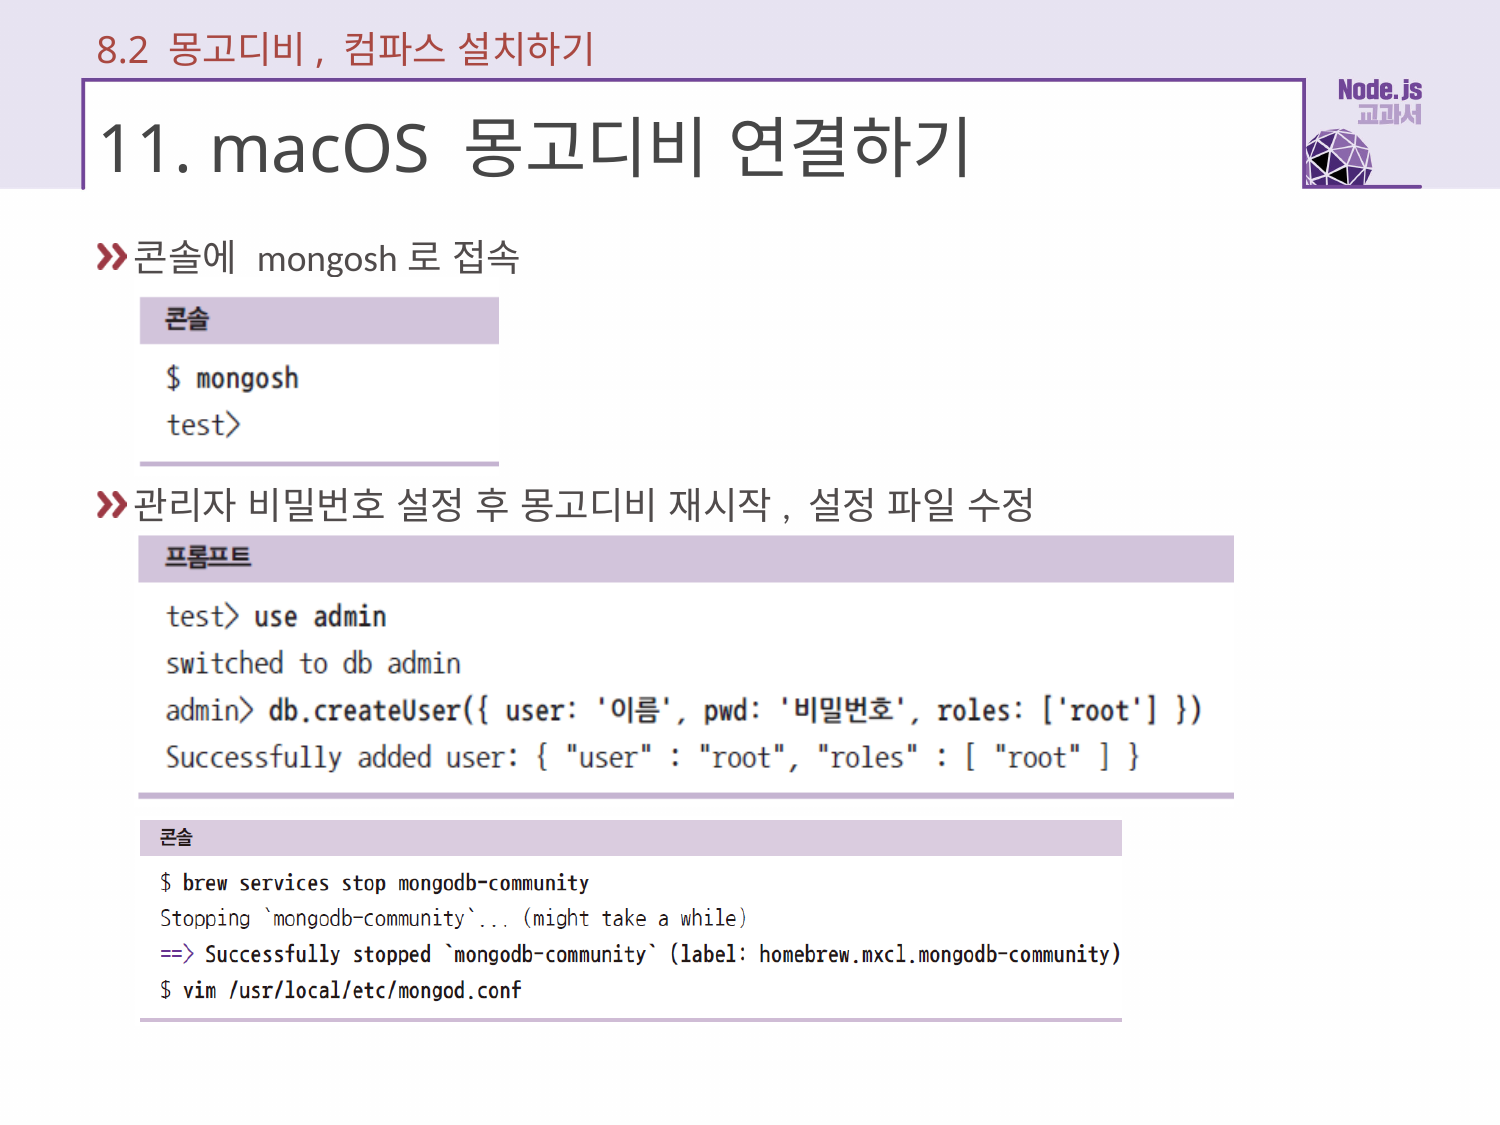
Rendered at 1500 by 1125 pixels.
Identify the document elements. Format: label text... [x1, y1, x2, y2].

text_box 8.2 몽고디비, 컴파스 설치하기 [81, 14, 807, 62]
picture [0, 0, 1500, 1125]
title 11. macOS 몽고디비 연결하기 [82, 61, 1413, 193]
list 콘솔에 mongosh로 접속 관리자 비밀번호 설정 후 몽고디비 재시작, 설정 파일 수정 [81, 222, 1412, 1037]
